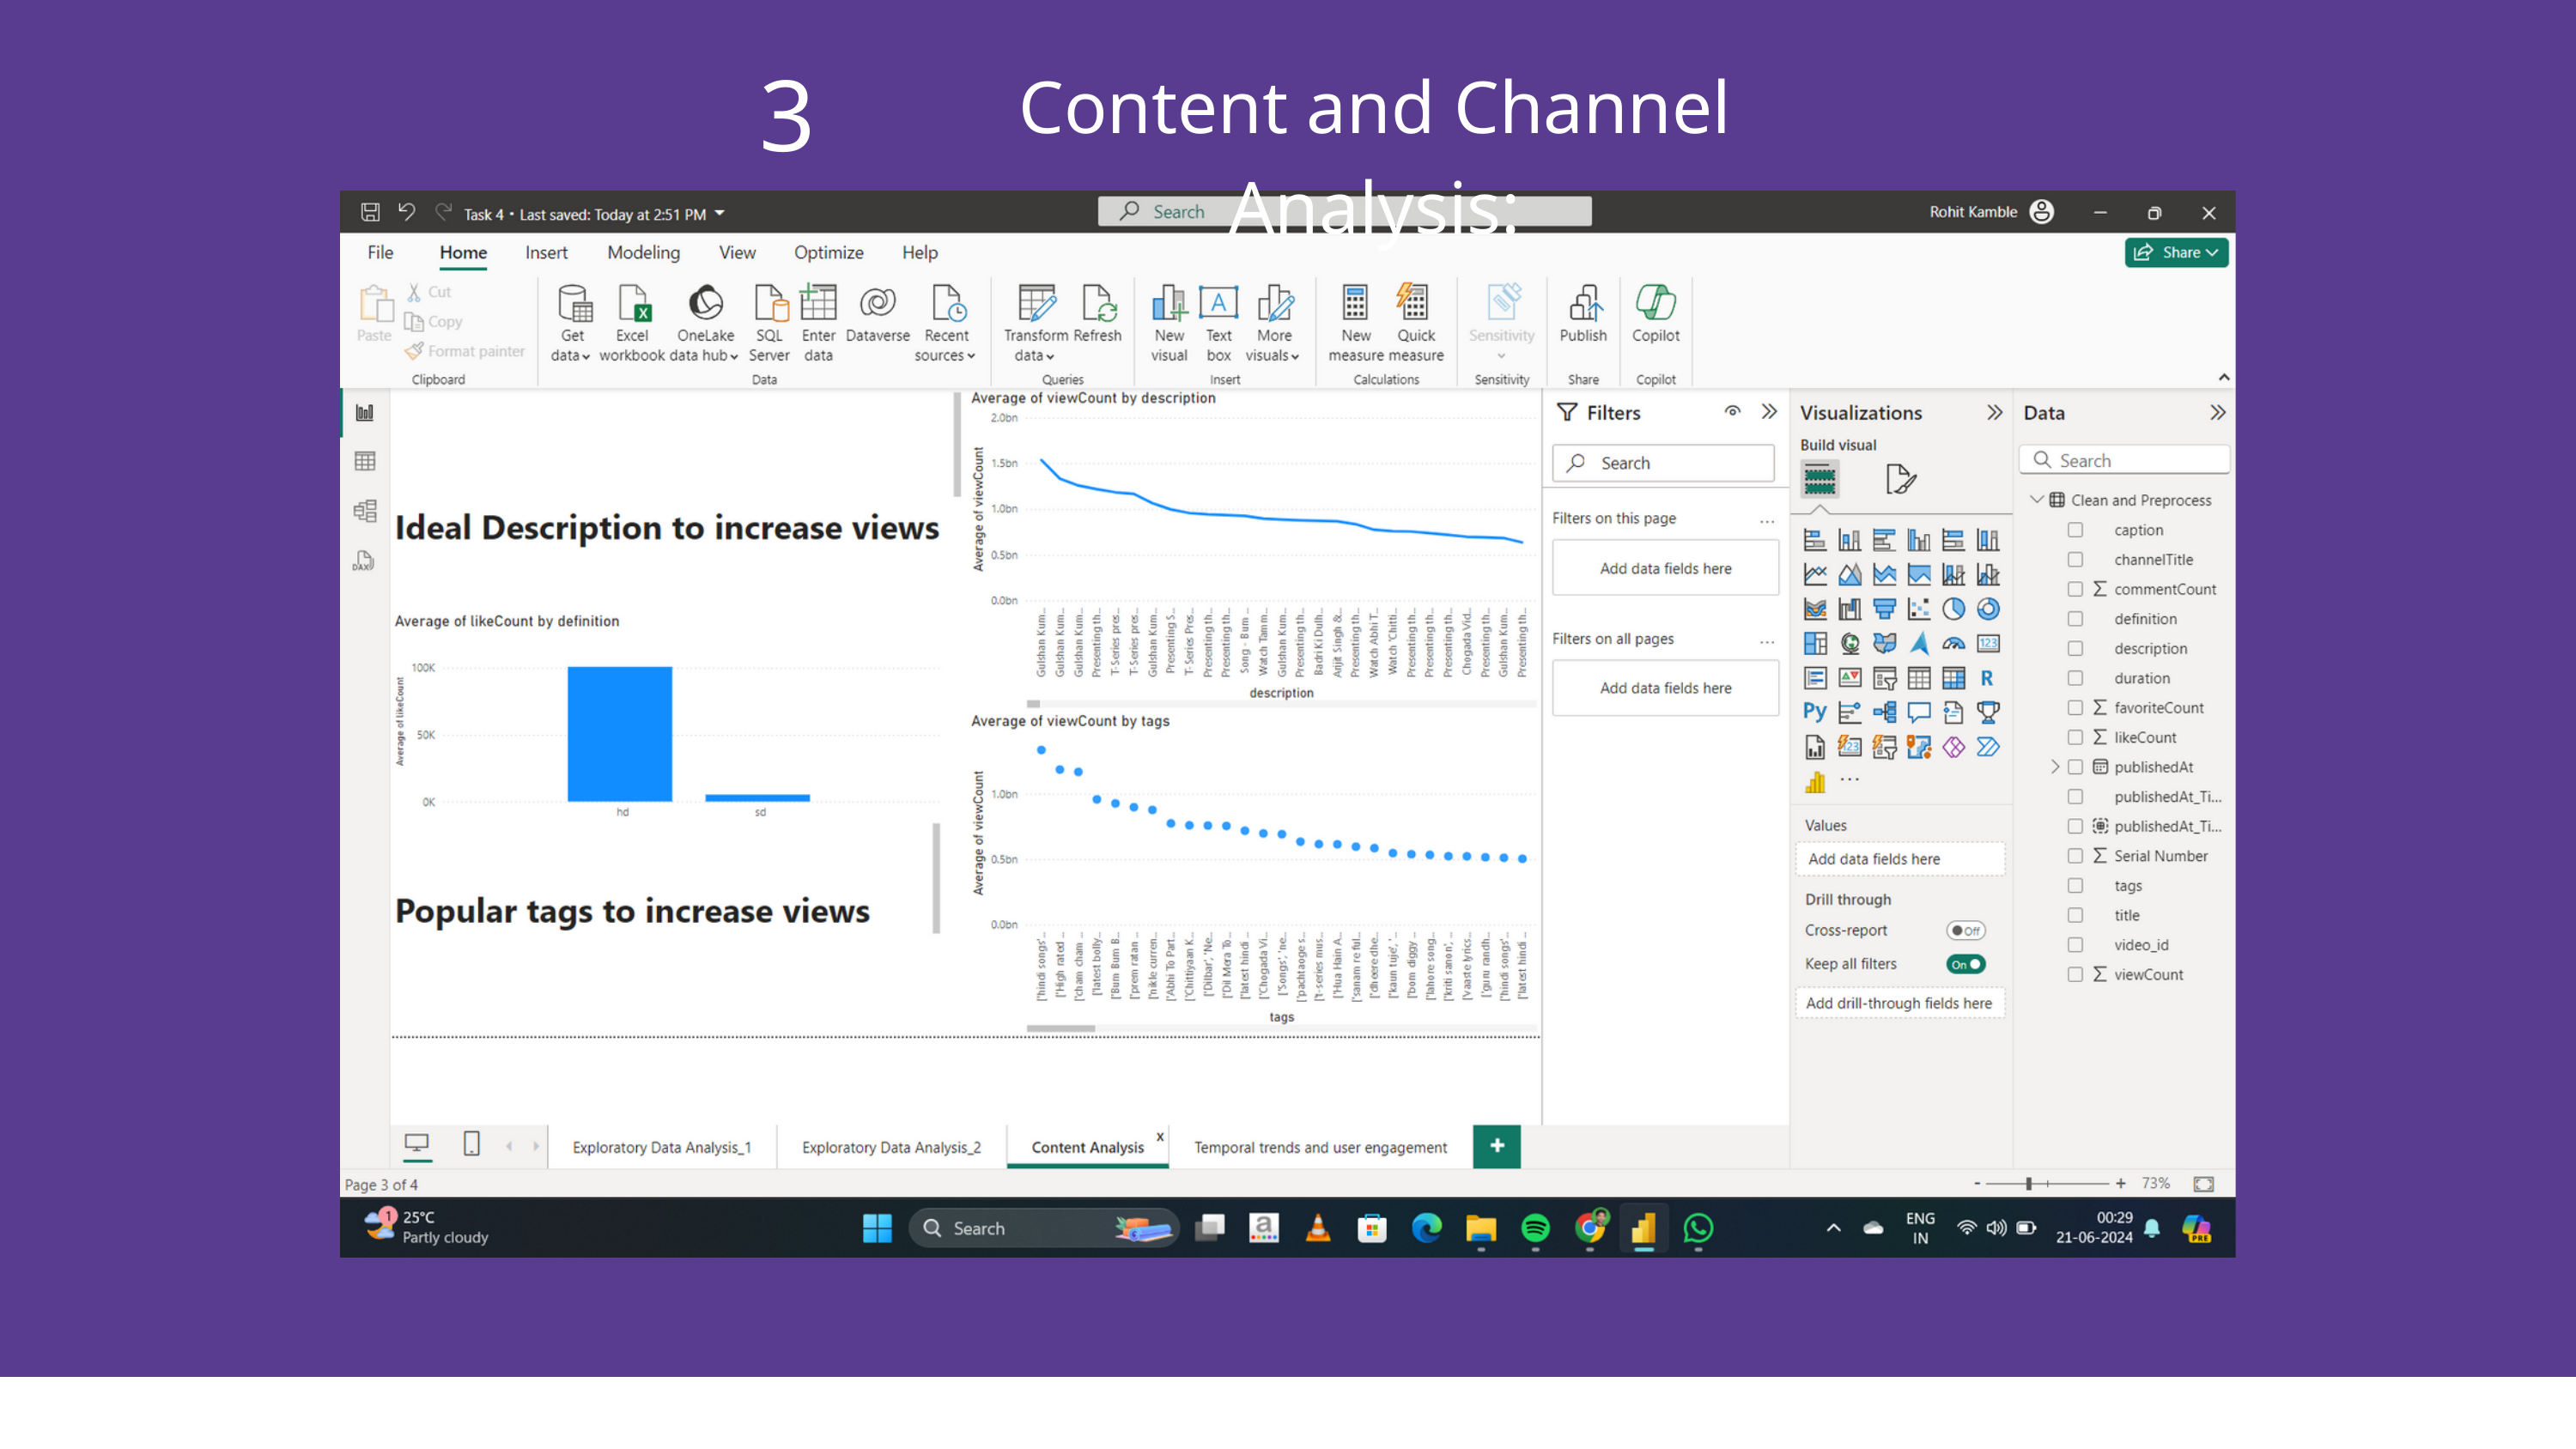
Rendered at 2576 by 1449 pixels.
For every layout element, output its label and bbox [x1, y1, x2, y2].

text_box [0, 0, 2576, 1378]
